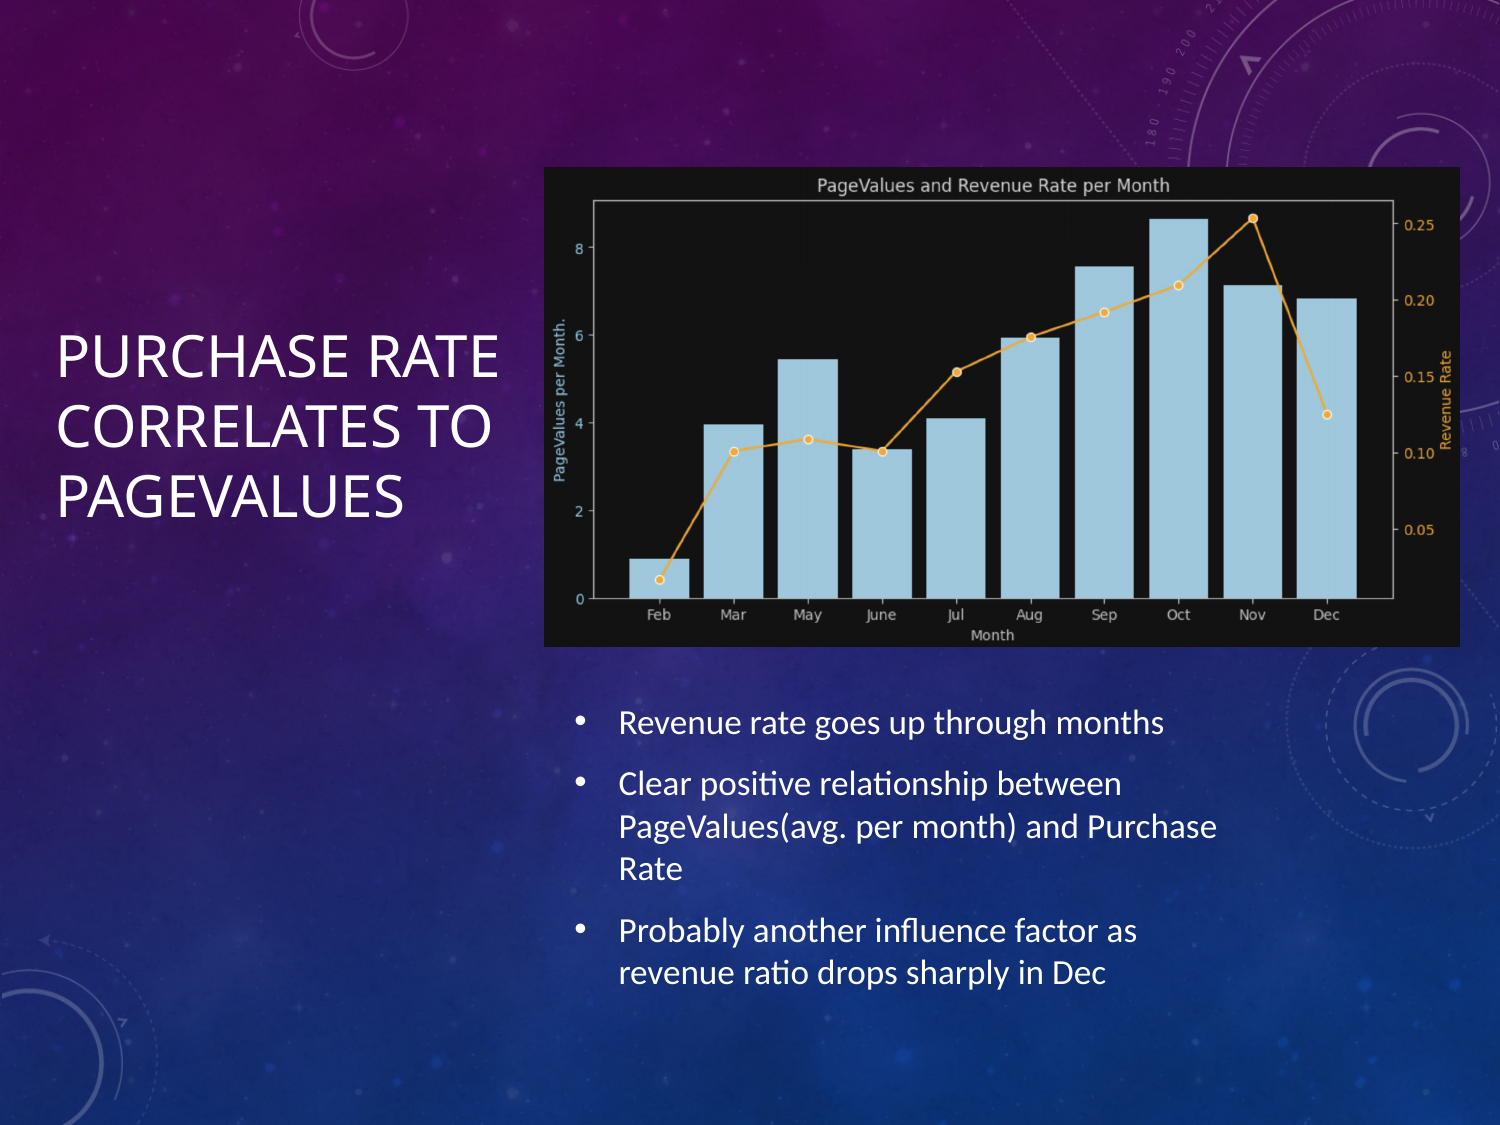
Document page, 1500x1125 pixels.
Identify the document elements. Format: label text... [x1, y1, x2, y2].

title Purchase Rate correlates to PageValues [40, 304, 538, 544]
list Revenue rate goes up through months Clear positive relationship between PageValues(avg. per month) and Purchase Rate Probably another influence factor as revenue ratio drops sharply in Dec [559, 691, 1235, 1000]
picture [0, 0, 1500, 1125]
